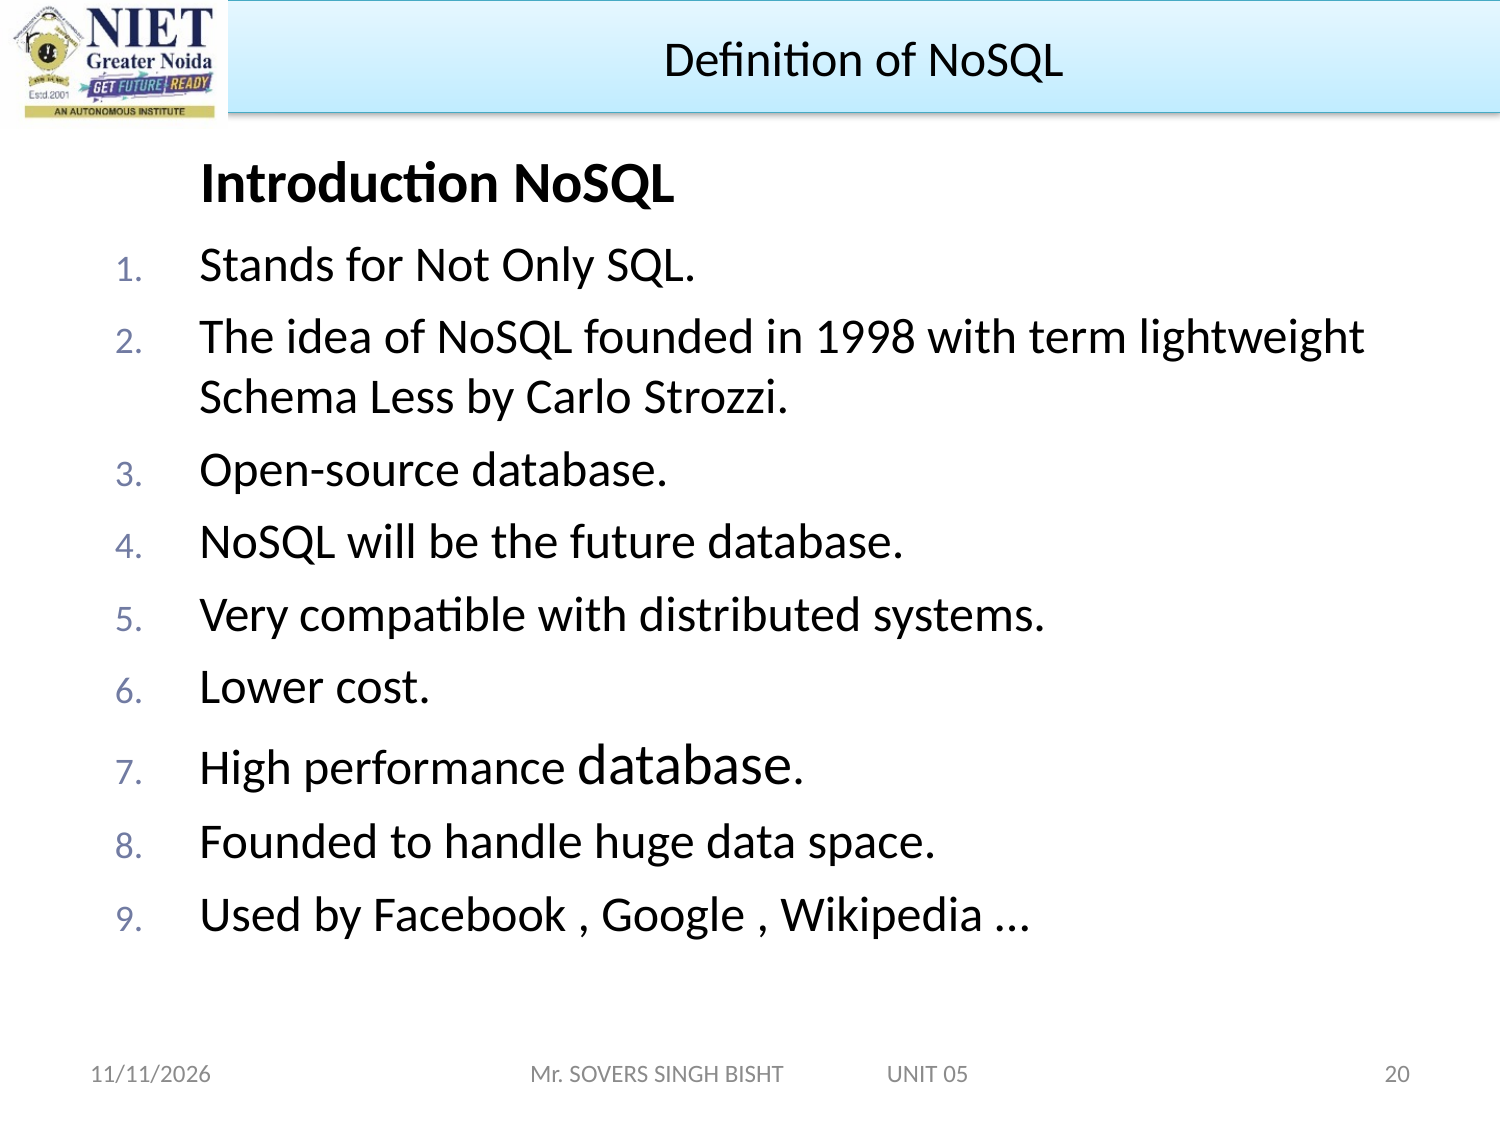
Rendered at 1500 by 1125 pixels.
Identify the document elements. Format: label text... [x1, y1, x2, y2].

picture [0, 0, 228, 130]
slide_number 20 [1074, 1042, 1425, 1103]
title Introduction NoSQL [75, 120, 1500, 239]
footer Mr. SOVERS SINGH BISHT UNIT 05 [512, 1042, 988, 1103]
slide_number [75, 1042, 425, 1103]
text_box Stands for Not Only SQL. The idea of NoSQL founded in 1998 with term lightweight Schema Less by Carlo Strozzi. Open-source database. NoSQL will be the future database. Very compatible with distributed systems. Lower cost. High performance database. Founded to handle huge data space. Used by Facebook , Google , Wikipedia … [112, 216, 1425, 942]
text_box Definition of NoSQL [231, 0, 1500, 113]
